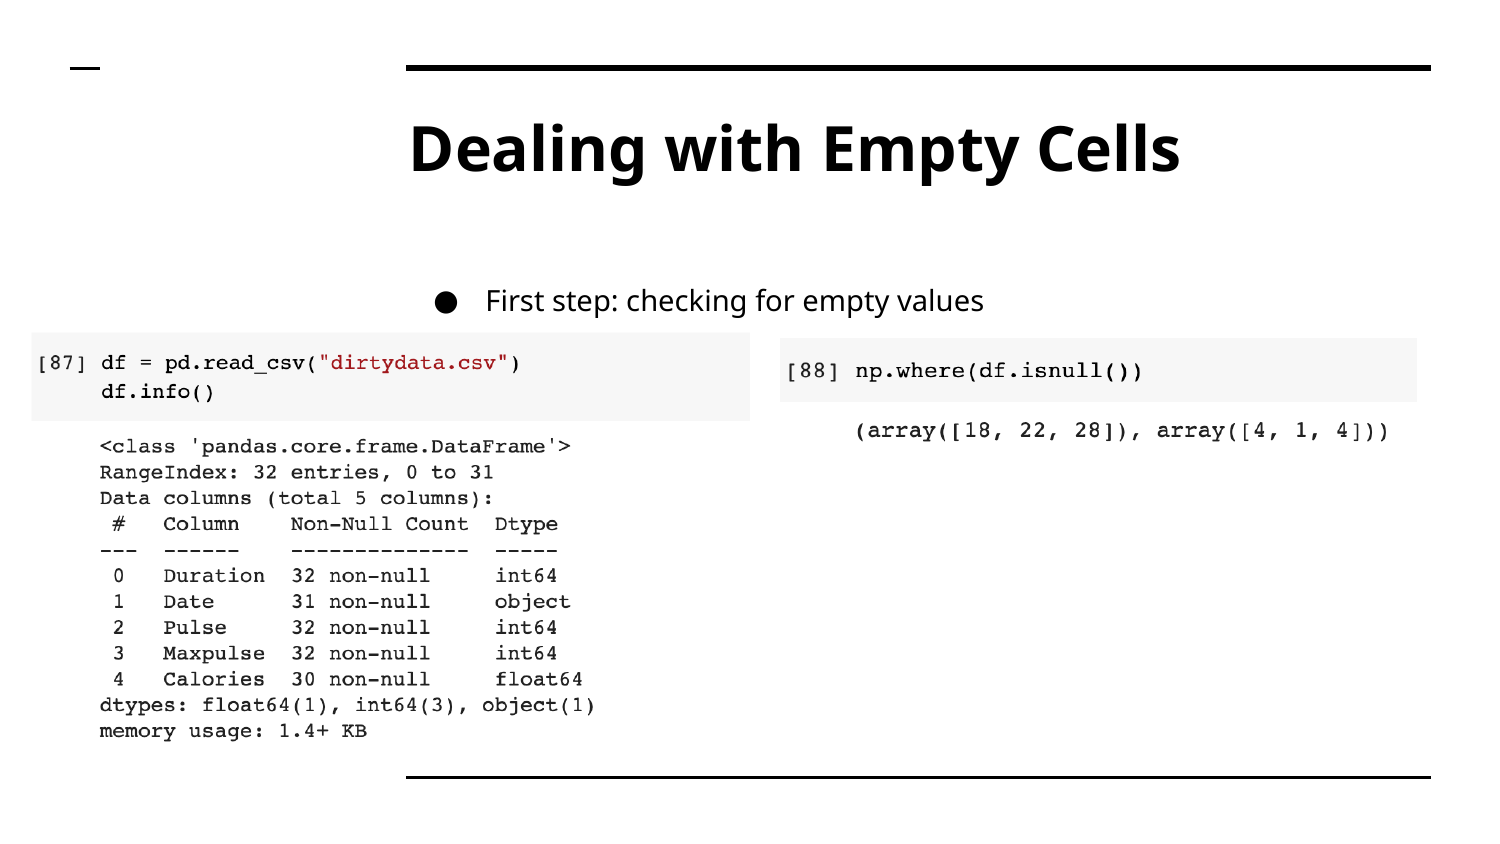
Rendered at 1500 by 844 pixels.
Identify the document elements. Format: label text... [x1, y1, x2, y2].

list First step: checking for empty values [395, 261, 1433, 755]
picture [775, 329, 1417, 463]
title Dealing with Empty Cells [393, 94, 1431, 199]
picture [28, 329, 751, 755]
